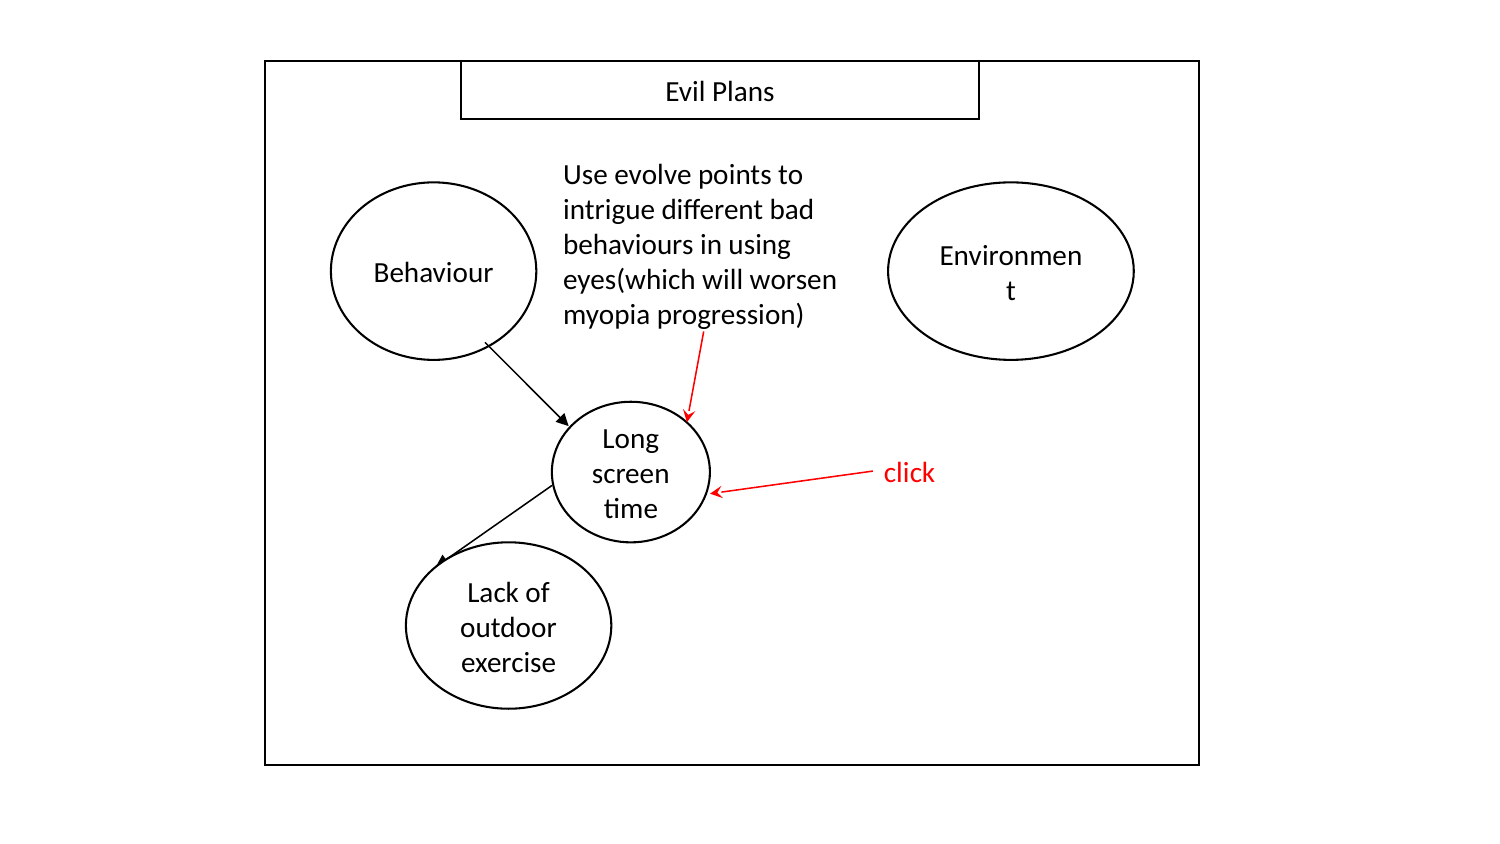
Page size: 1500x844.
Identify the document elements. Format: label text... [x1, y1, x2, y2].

text_box Use evolve points to intrigue different bad behaviours in using eyes(which will worsen myopia progression) [551, 149, 856, 332]
text_box Environment [888, 182, 1134, 360]
text_box Long screen time [551, 401, 710, 543]
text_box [484, 342, 569, 427]
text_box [709, 470, 873, 494]
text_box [686, 331, 704, 423]
text_box Evil Plans [461, 61, 979, 120]
text_box Behaviour [330, 182, 537, 360]
text_box [264, 61, 1199, 765]
text_box Lack of outdoor exercise [405, 552, 612, 709]
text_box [435, 485, 553, 567]
text_box click [872, 448, 989, 494]
